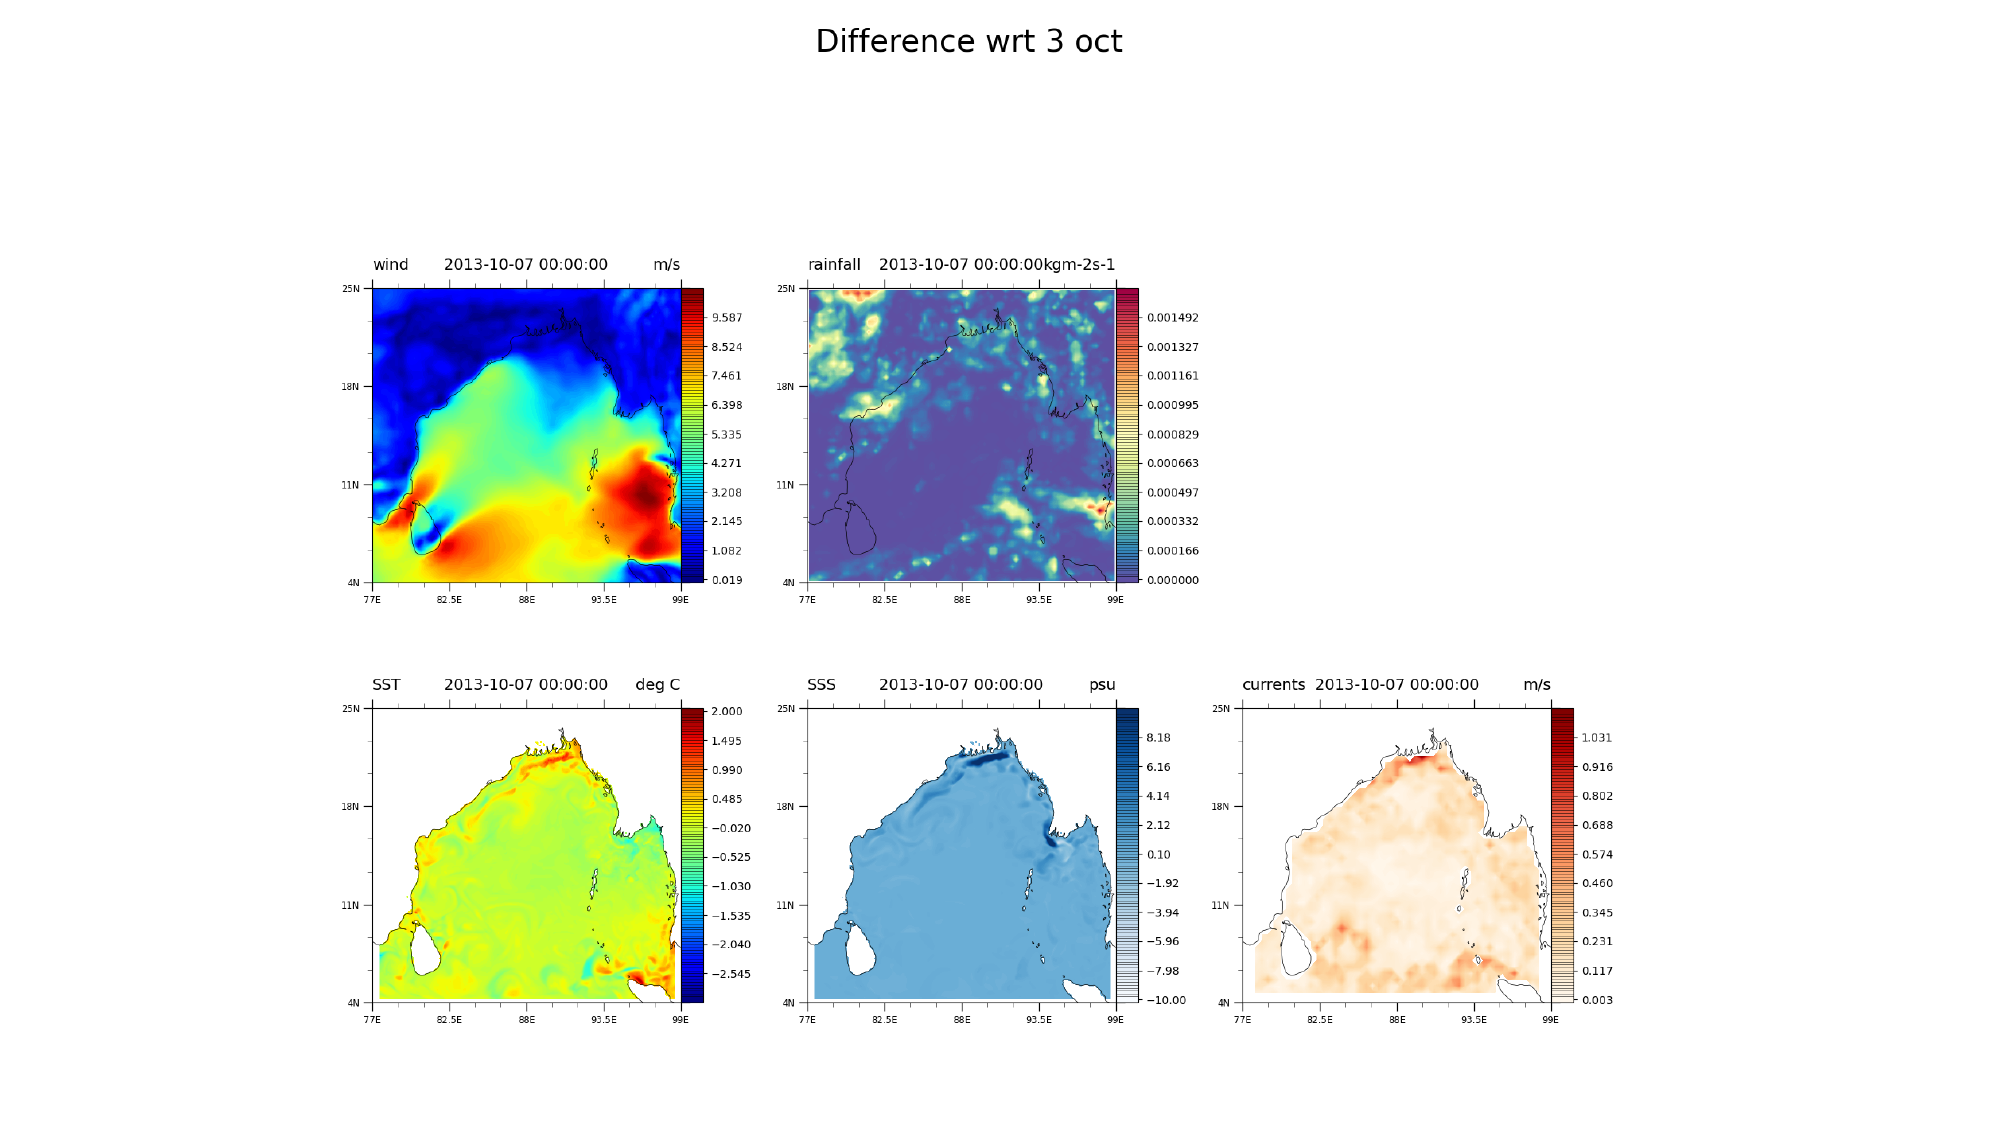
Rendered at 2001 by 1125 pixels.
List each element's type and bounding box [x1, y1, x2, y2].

picture [173, 2, 1764, 1125]
